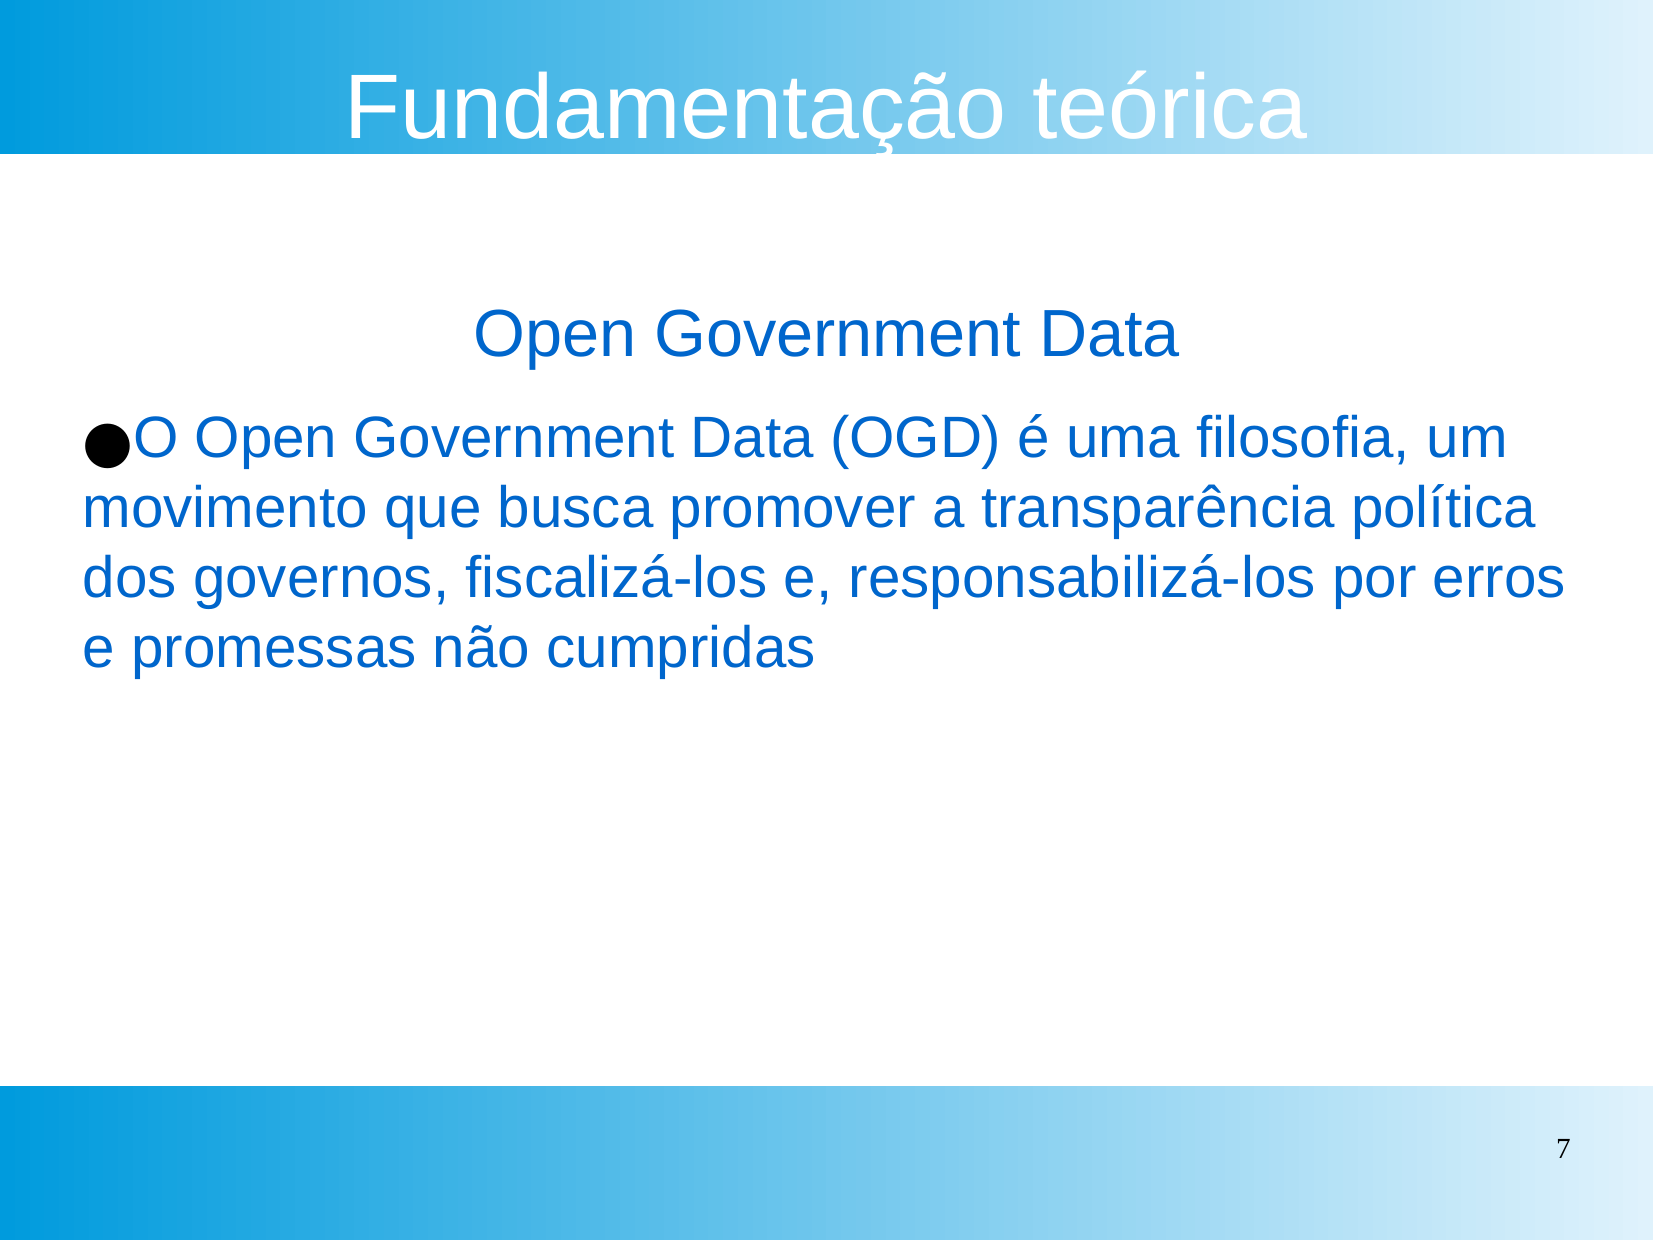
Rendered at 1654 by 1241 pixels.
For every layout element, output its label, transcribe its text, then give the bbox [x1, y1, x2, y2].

text_box ‹#› [1185, 1129, 1571, 1216]
text_box Open Government Data O Open Government Data (OGD) é uma filosofia, um movimento que busca promover a transparência política dos governos, fiscalizá-los e, responsabilizá-los por erros e promessas não cumpridas [82, 290, 1571, 1010]
text_box Fundamentação teórica [82, 49, 1571, 154]
